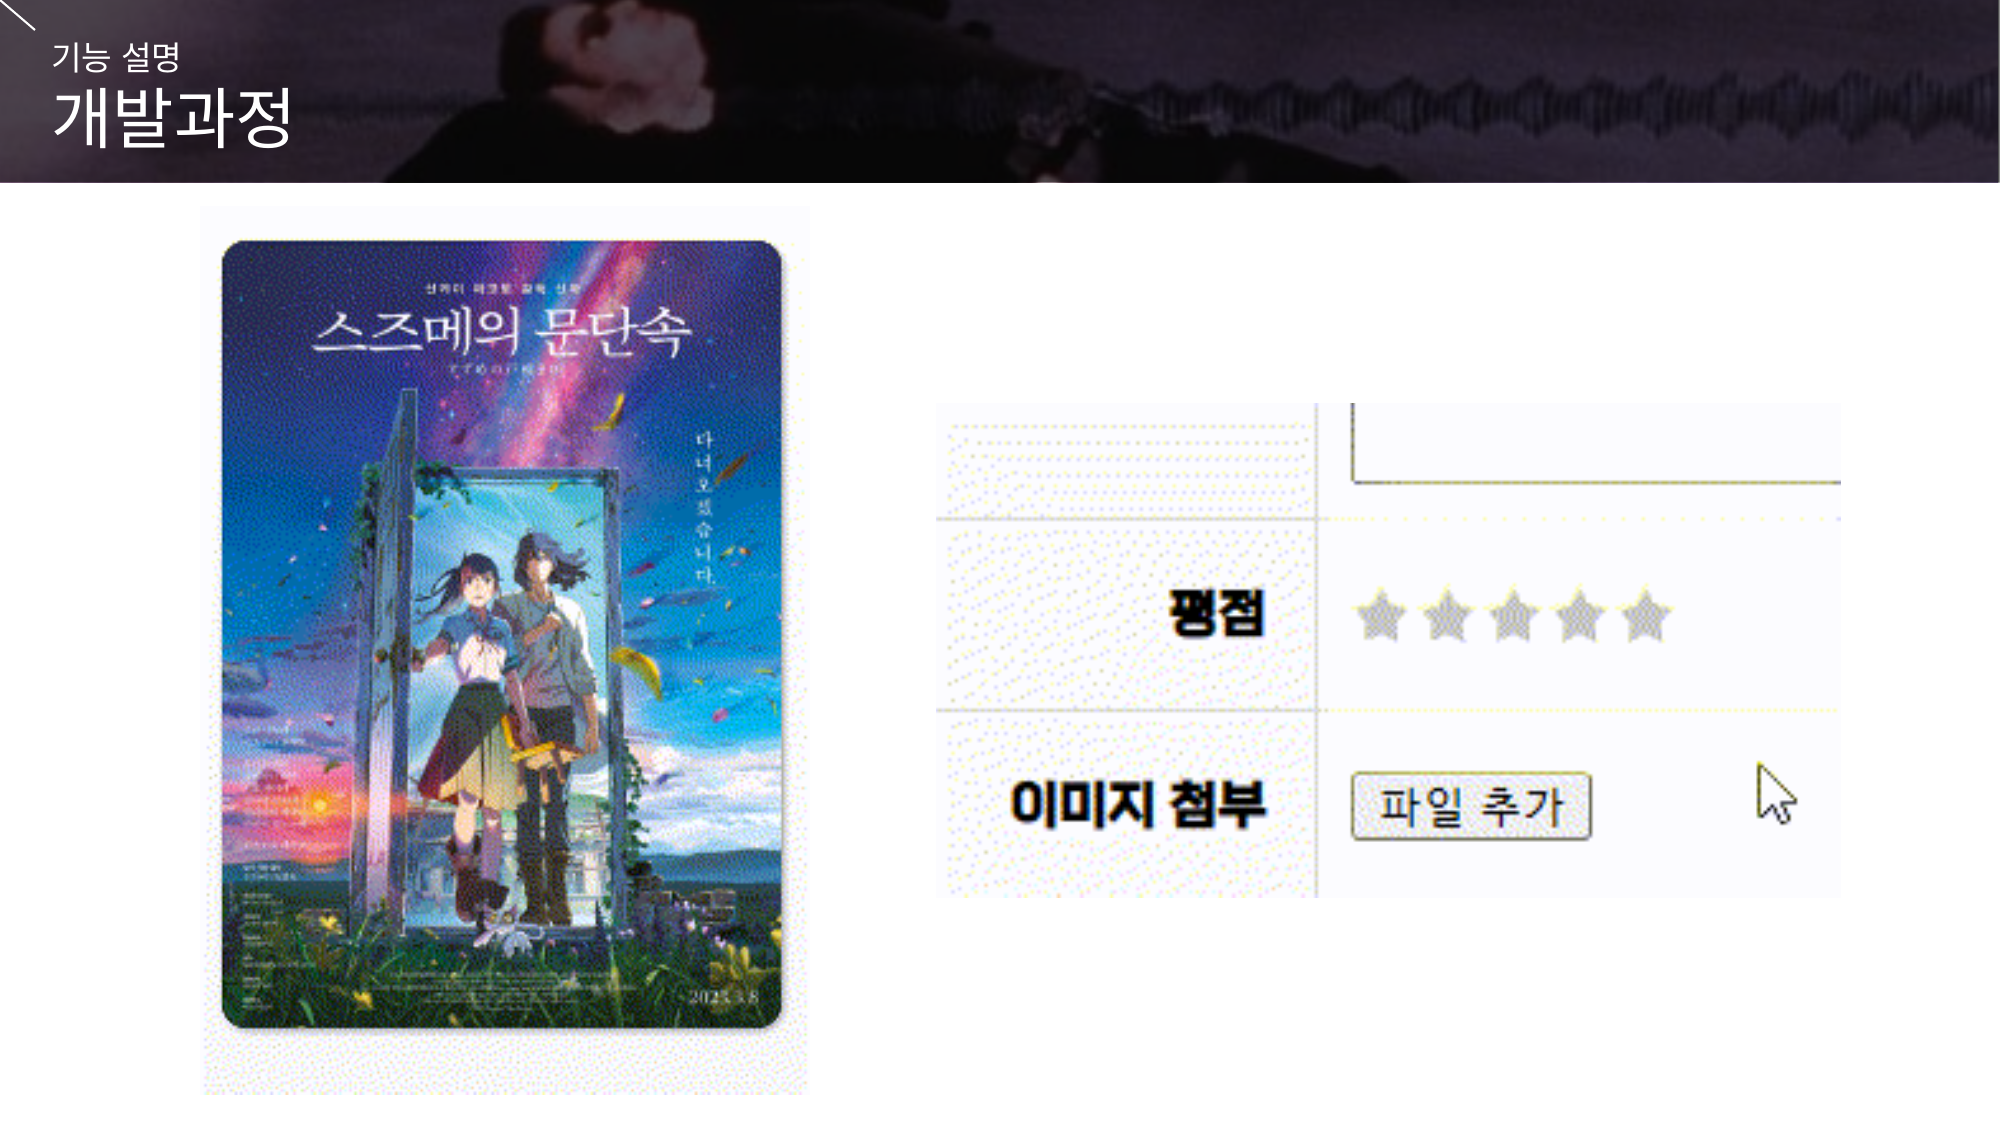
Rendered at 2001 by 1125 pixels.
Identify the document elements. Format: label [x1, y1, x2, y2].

picture [199, 206, 810, 1095]
picture [0, 0, 2000, 183]
picture [936, 403, 1841, 898]
text_box [0, 0, 35, 30]
